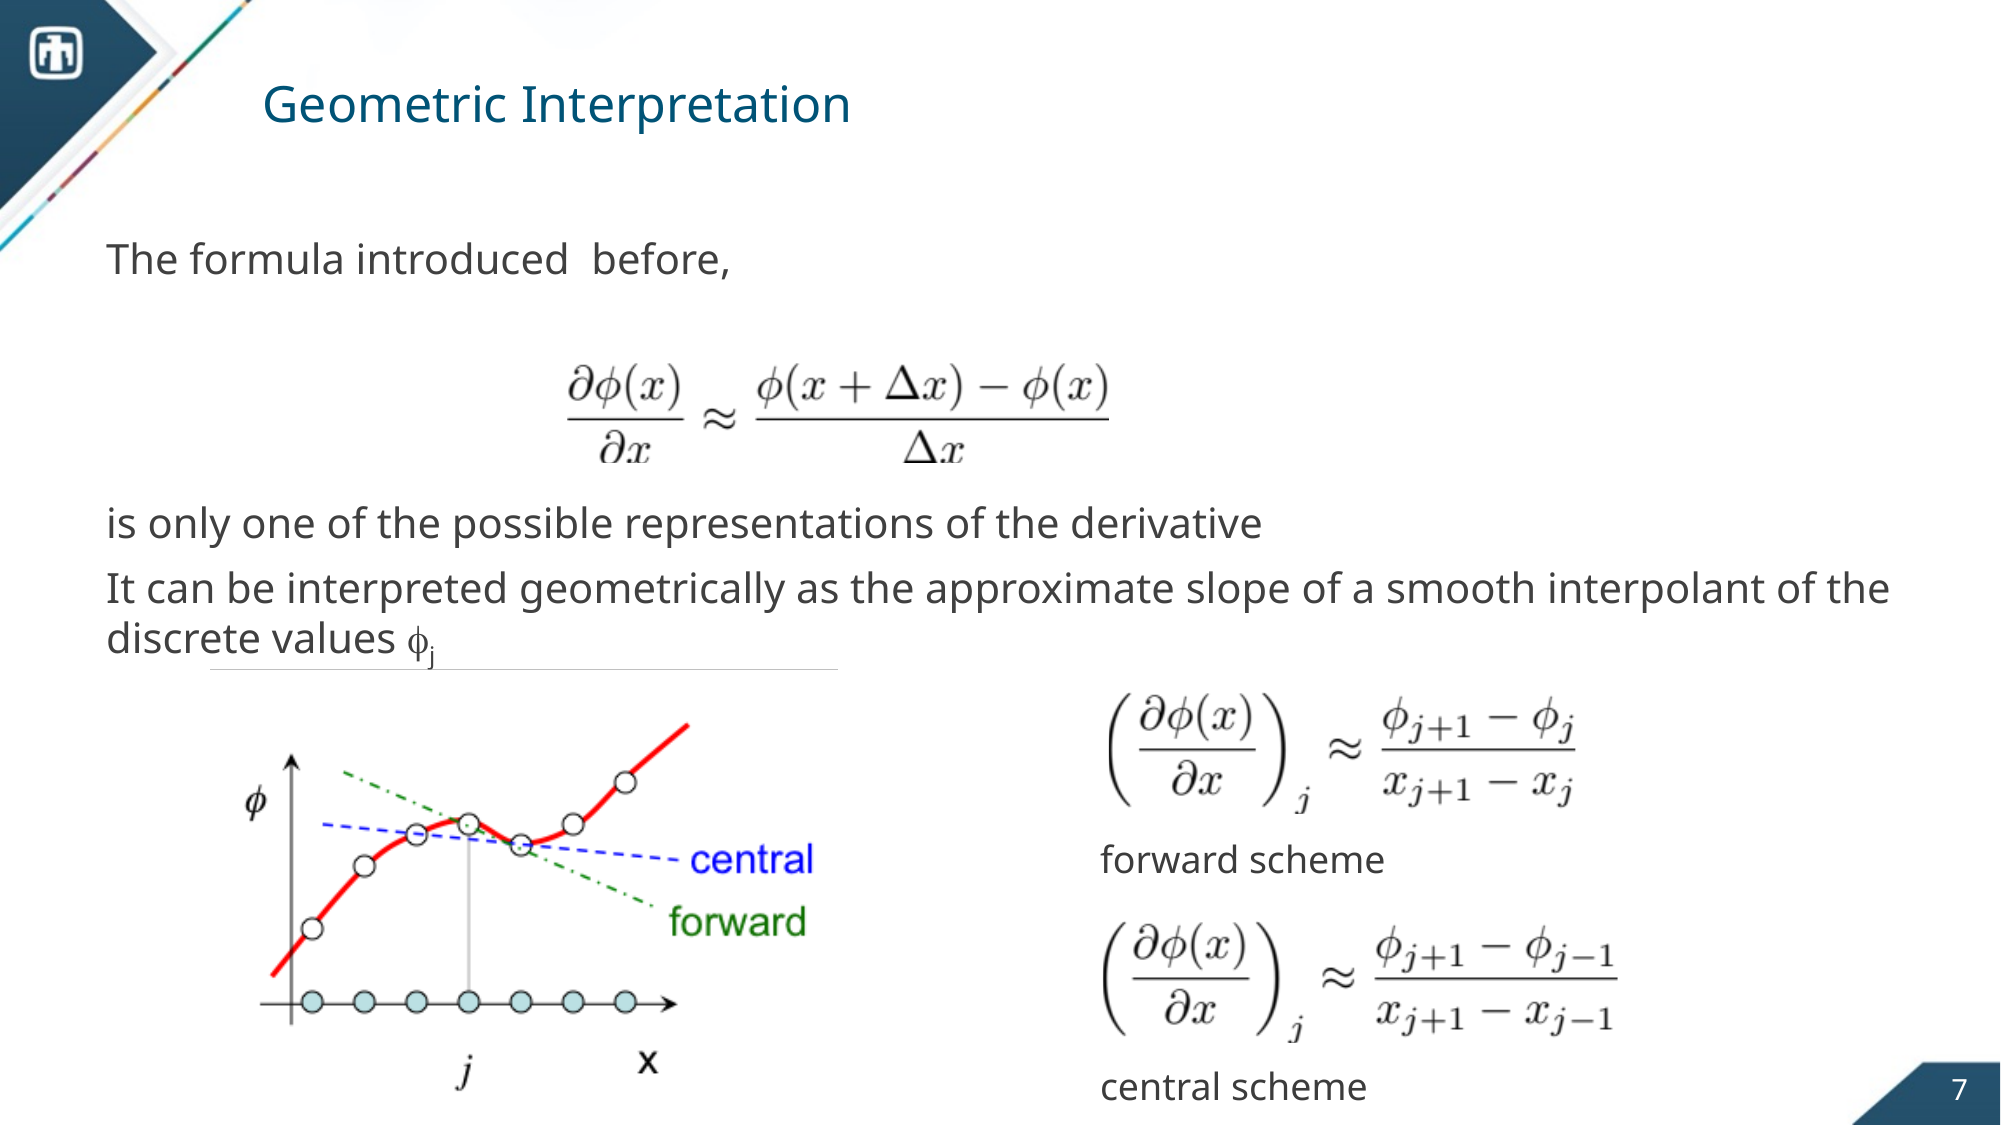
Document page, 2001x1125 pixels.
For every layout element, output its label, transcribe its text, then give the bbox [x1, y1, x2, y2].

slide_number 7 [1919, 1061, 2000, 1122]
title Geometric Interpretation [262, 42, 1919, 170]
list The formula introduced before, is only one of the possible representations of the derivative It can be interpreted geometrically as the approximate slope of a smooth interpolant of the discrete values fj [106, 231, 1919, 988]
picture [0, 0, 2001, 1125]
